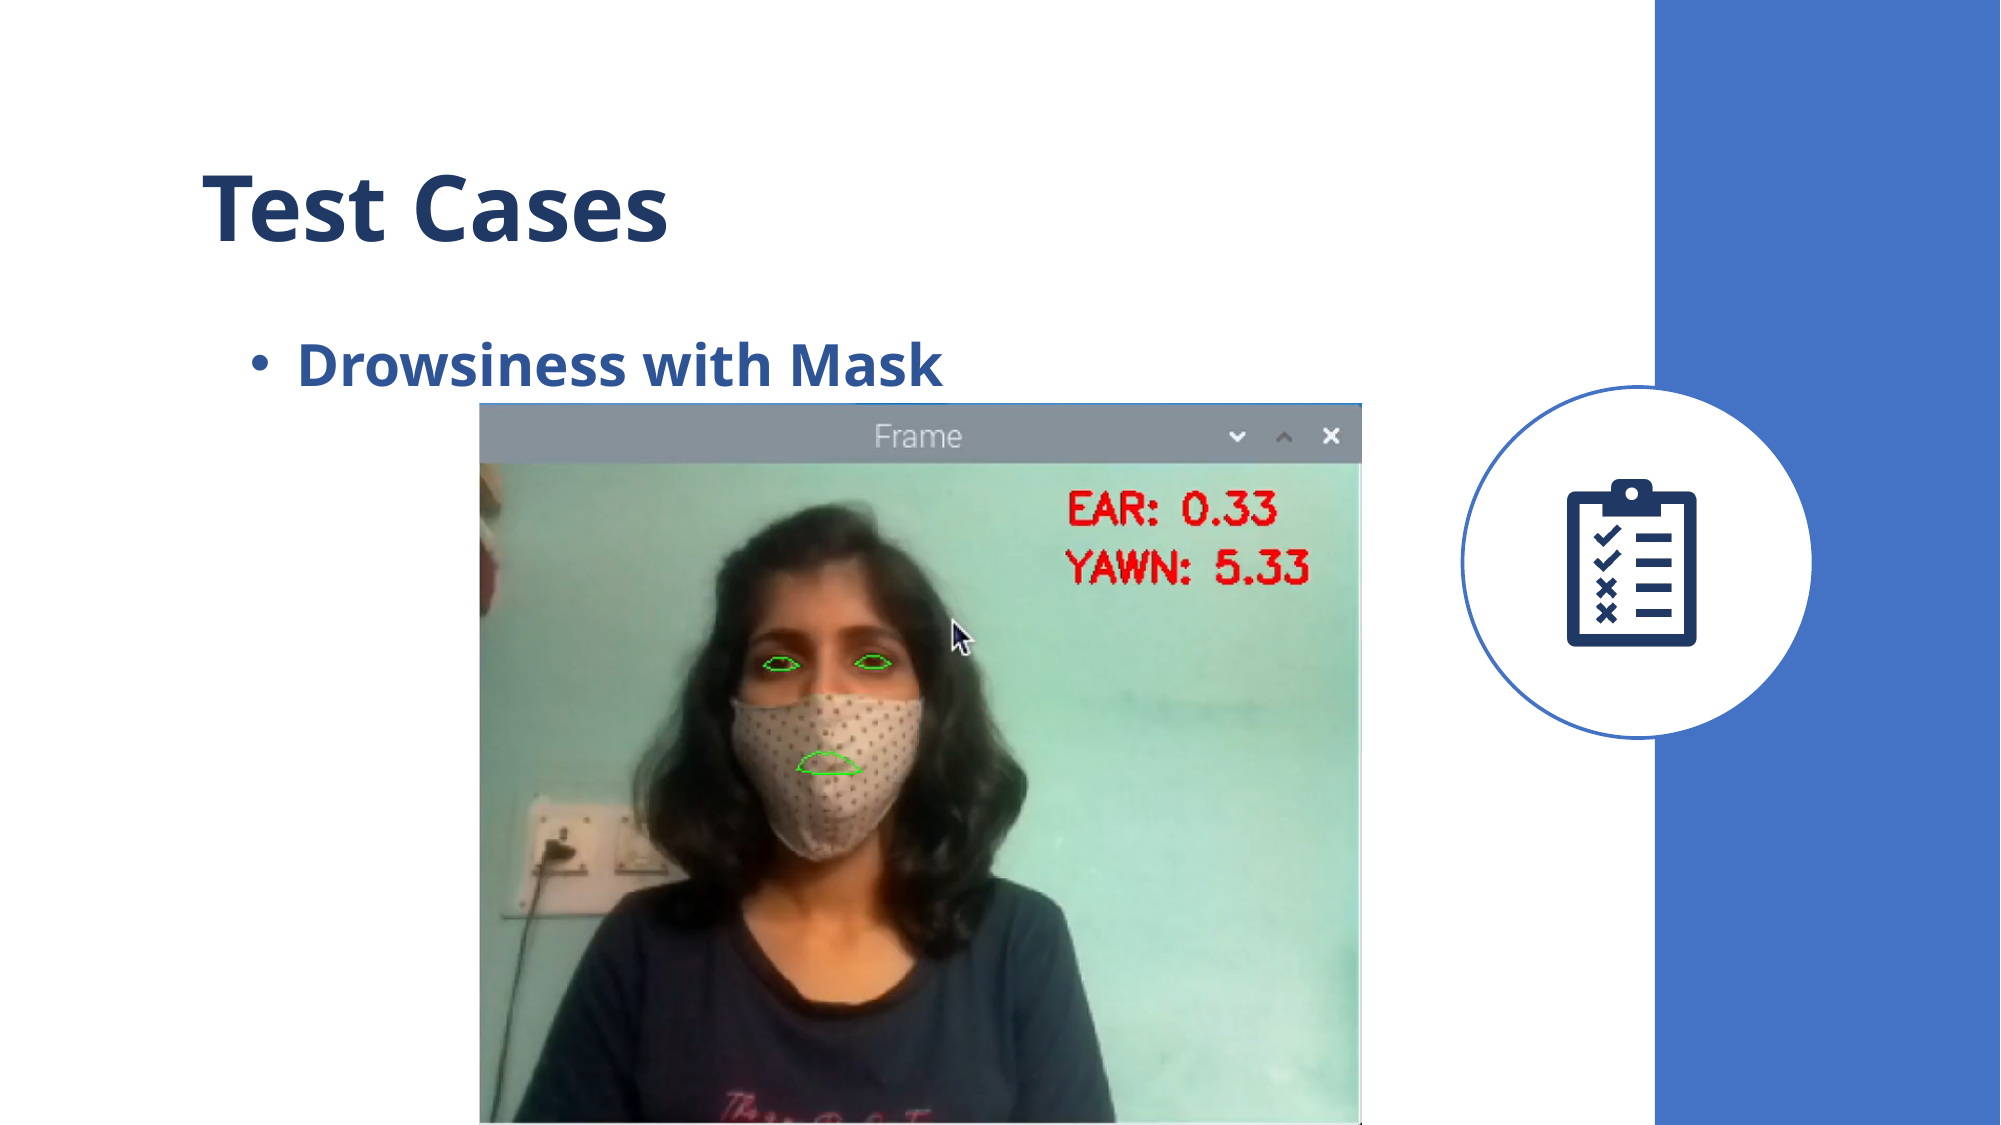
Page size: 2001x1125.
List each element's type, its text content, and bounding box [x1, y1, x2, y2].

text_box [1654, 0, 2000, 1125]
text_box Drowsiness with Mask [234, 320, 1262, 406]
title Test Cases [186, 102, 1413, 321]
text_box [1462, 386, 1814, 739]
picture [1530, 461, 1732, 664]
picture [479, 402, 1363, 1125]
